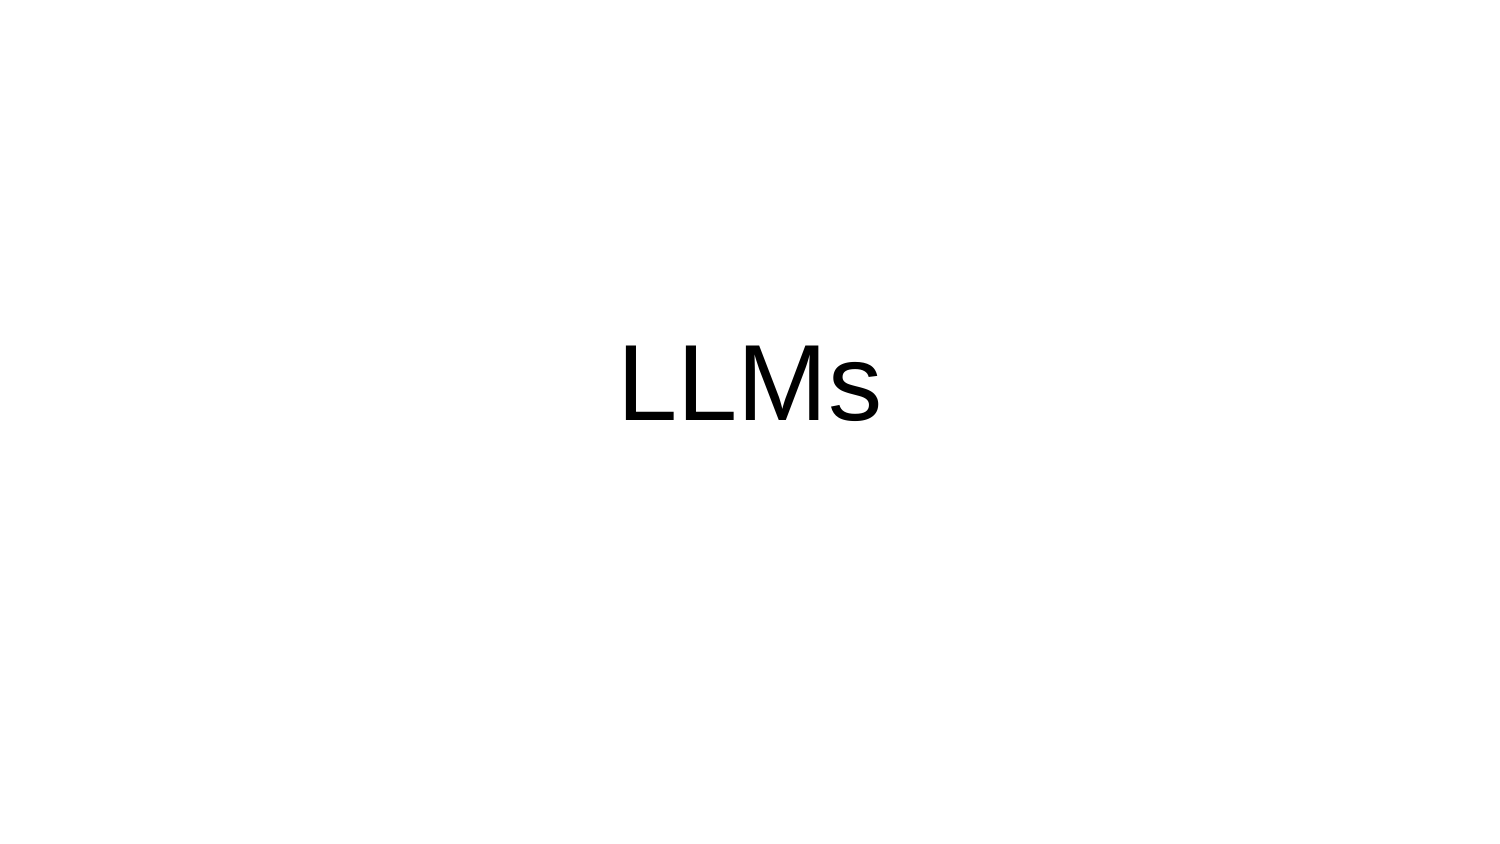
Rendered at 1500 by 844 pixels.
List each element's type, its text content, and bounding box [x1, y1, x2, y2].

title LLMs [51, 122, 1449, 459]
